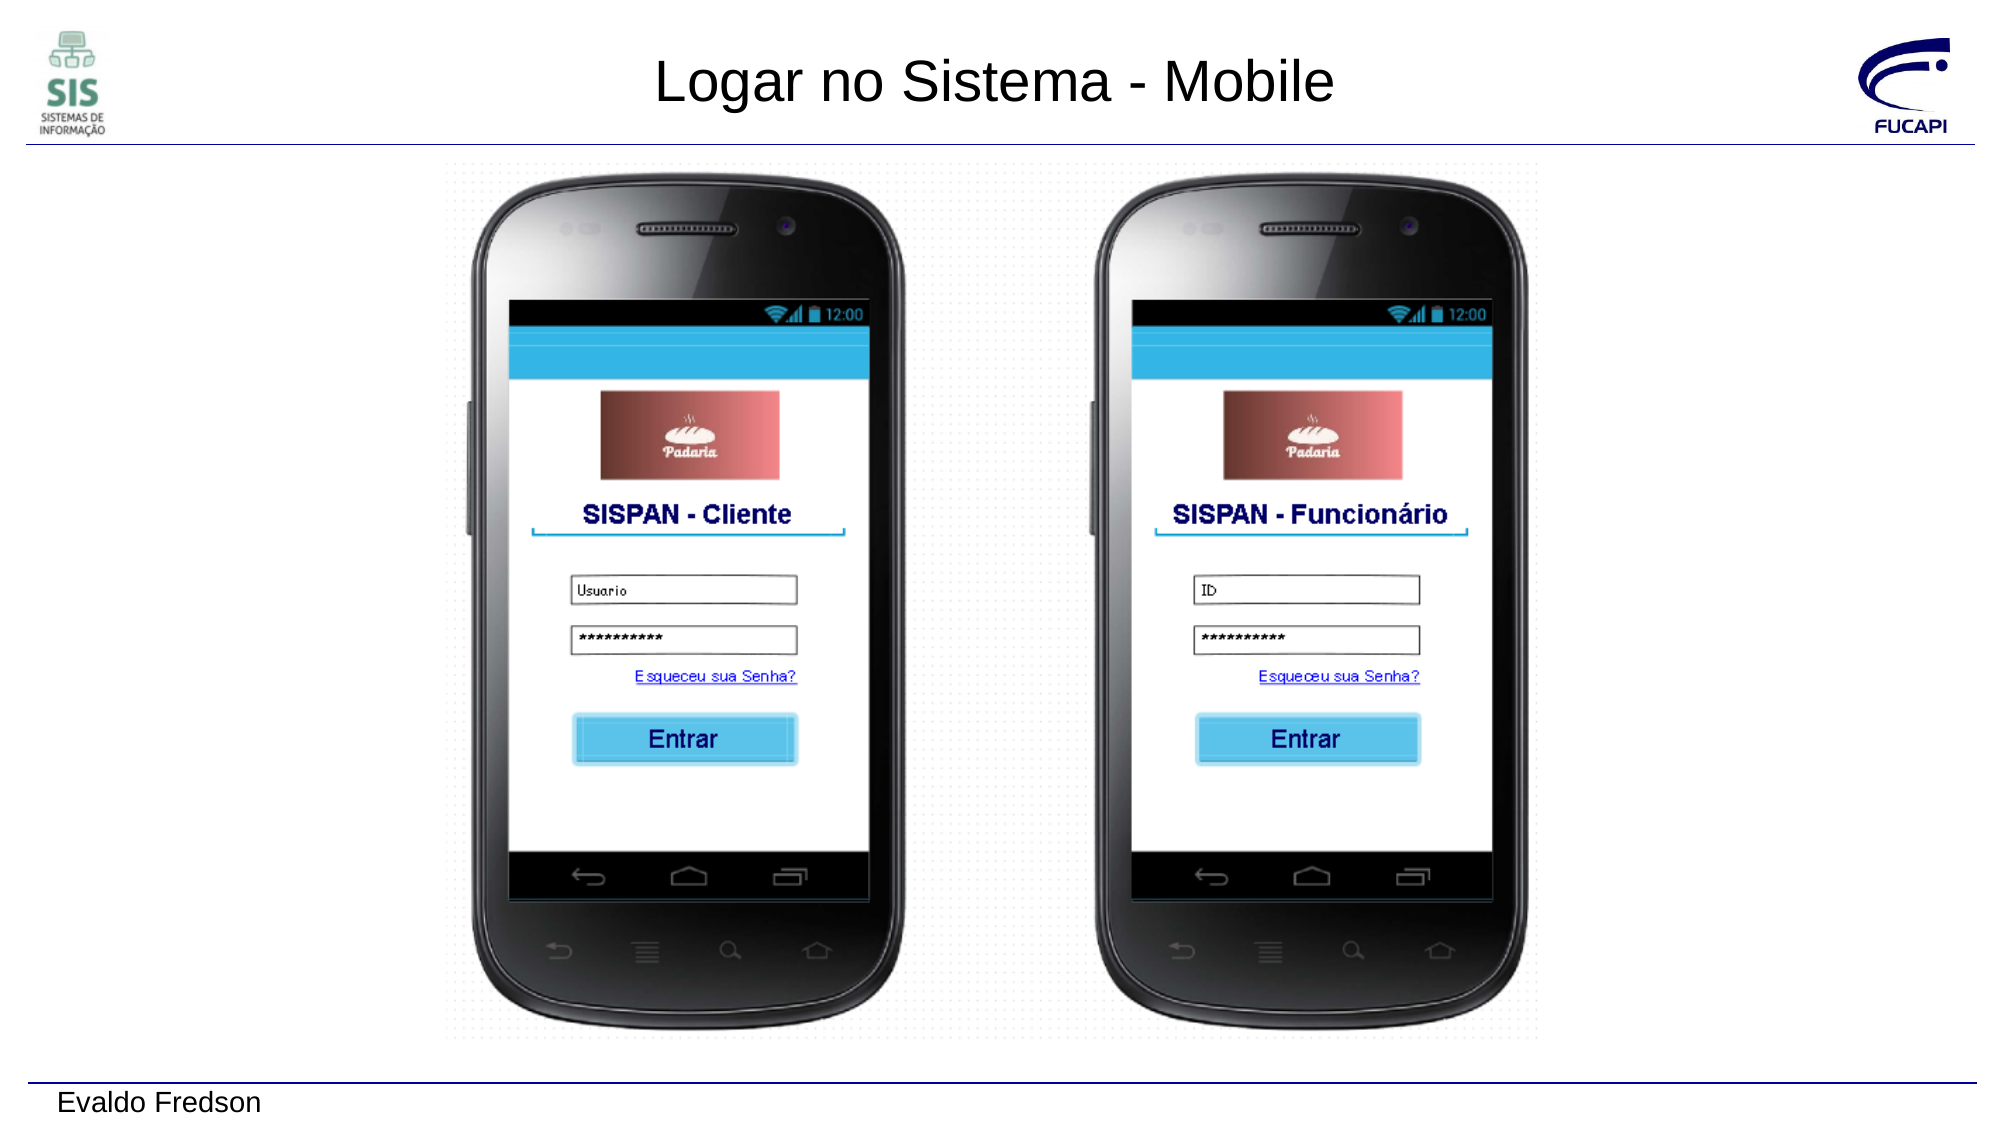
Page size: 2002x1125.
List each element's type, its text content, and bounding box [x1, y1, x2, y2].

text_box Evaldo Fredson [42, 1075, 459, 1125]
picture [1858, 38, 1950, 133]
picture [33, 24, 111, 139]
text_box Logar no Sistema - Mobile [292, 35, 1699, 120]
picture [446, 162, 1543, 1041]
